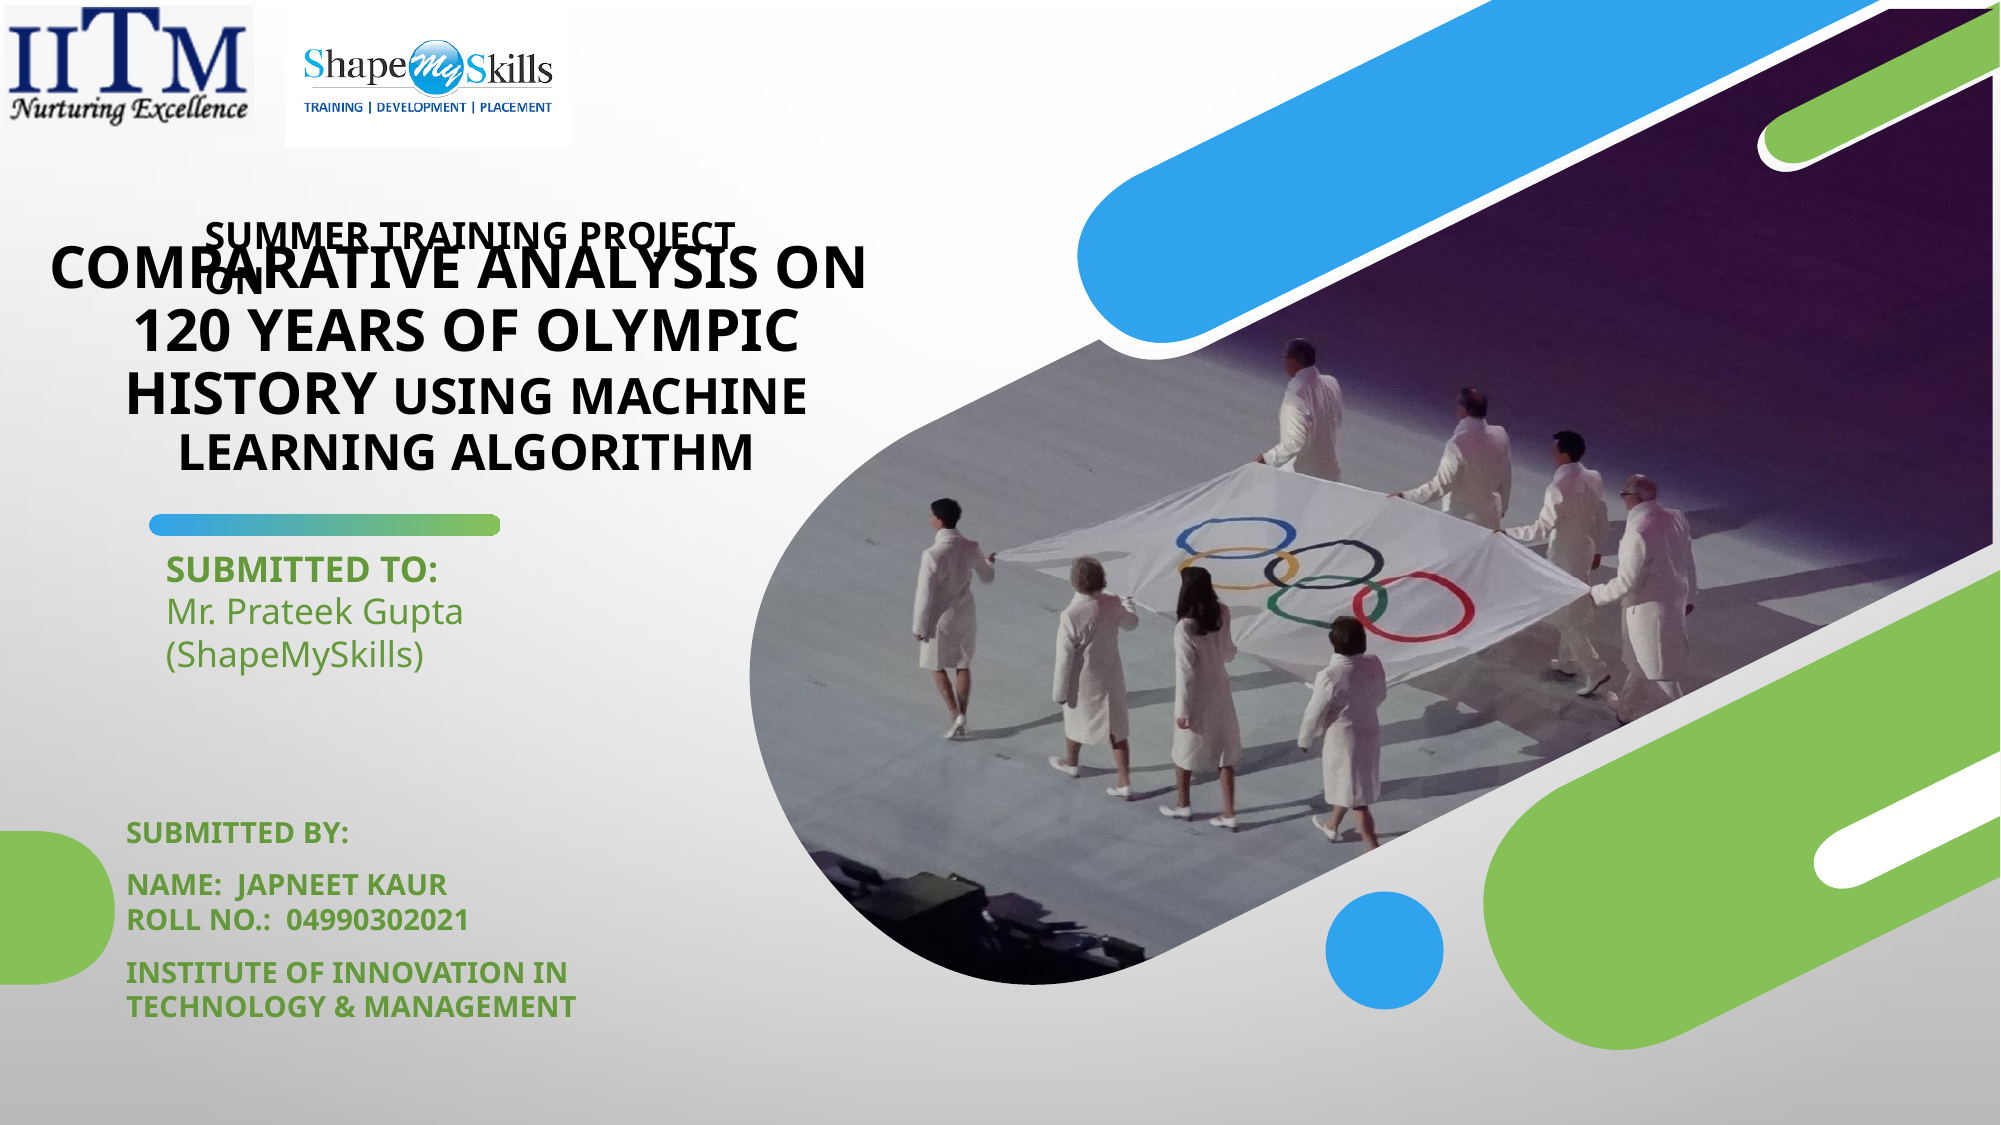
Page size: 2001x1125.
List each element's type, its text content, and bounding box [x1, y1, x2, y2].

list Submitted by: Name: Japneet Kaur Roll no.: 04990302021 Institute of innovation in technology & management [111, 806, 737, 1033]
text_box SUMMER TRAINING PROJECT ON [189, 204, 743, 310]
text_box SUBMITTED TO: Mr. Prateek Gupta (ShapeMySkills) [151, 539, 496, 682]
title Comparative Analysis on 120 years of Olympic History using Machine Learning Algorithm [0, 208, 743, 511]
picture [0, 0, 2000, 1125]
